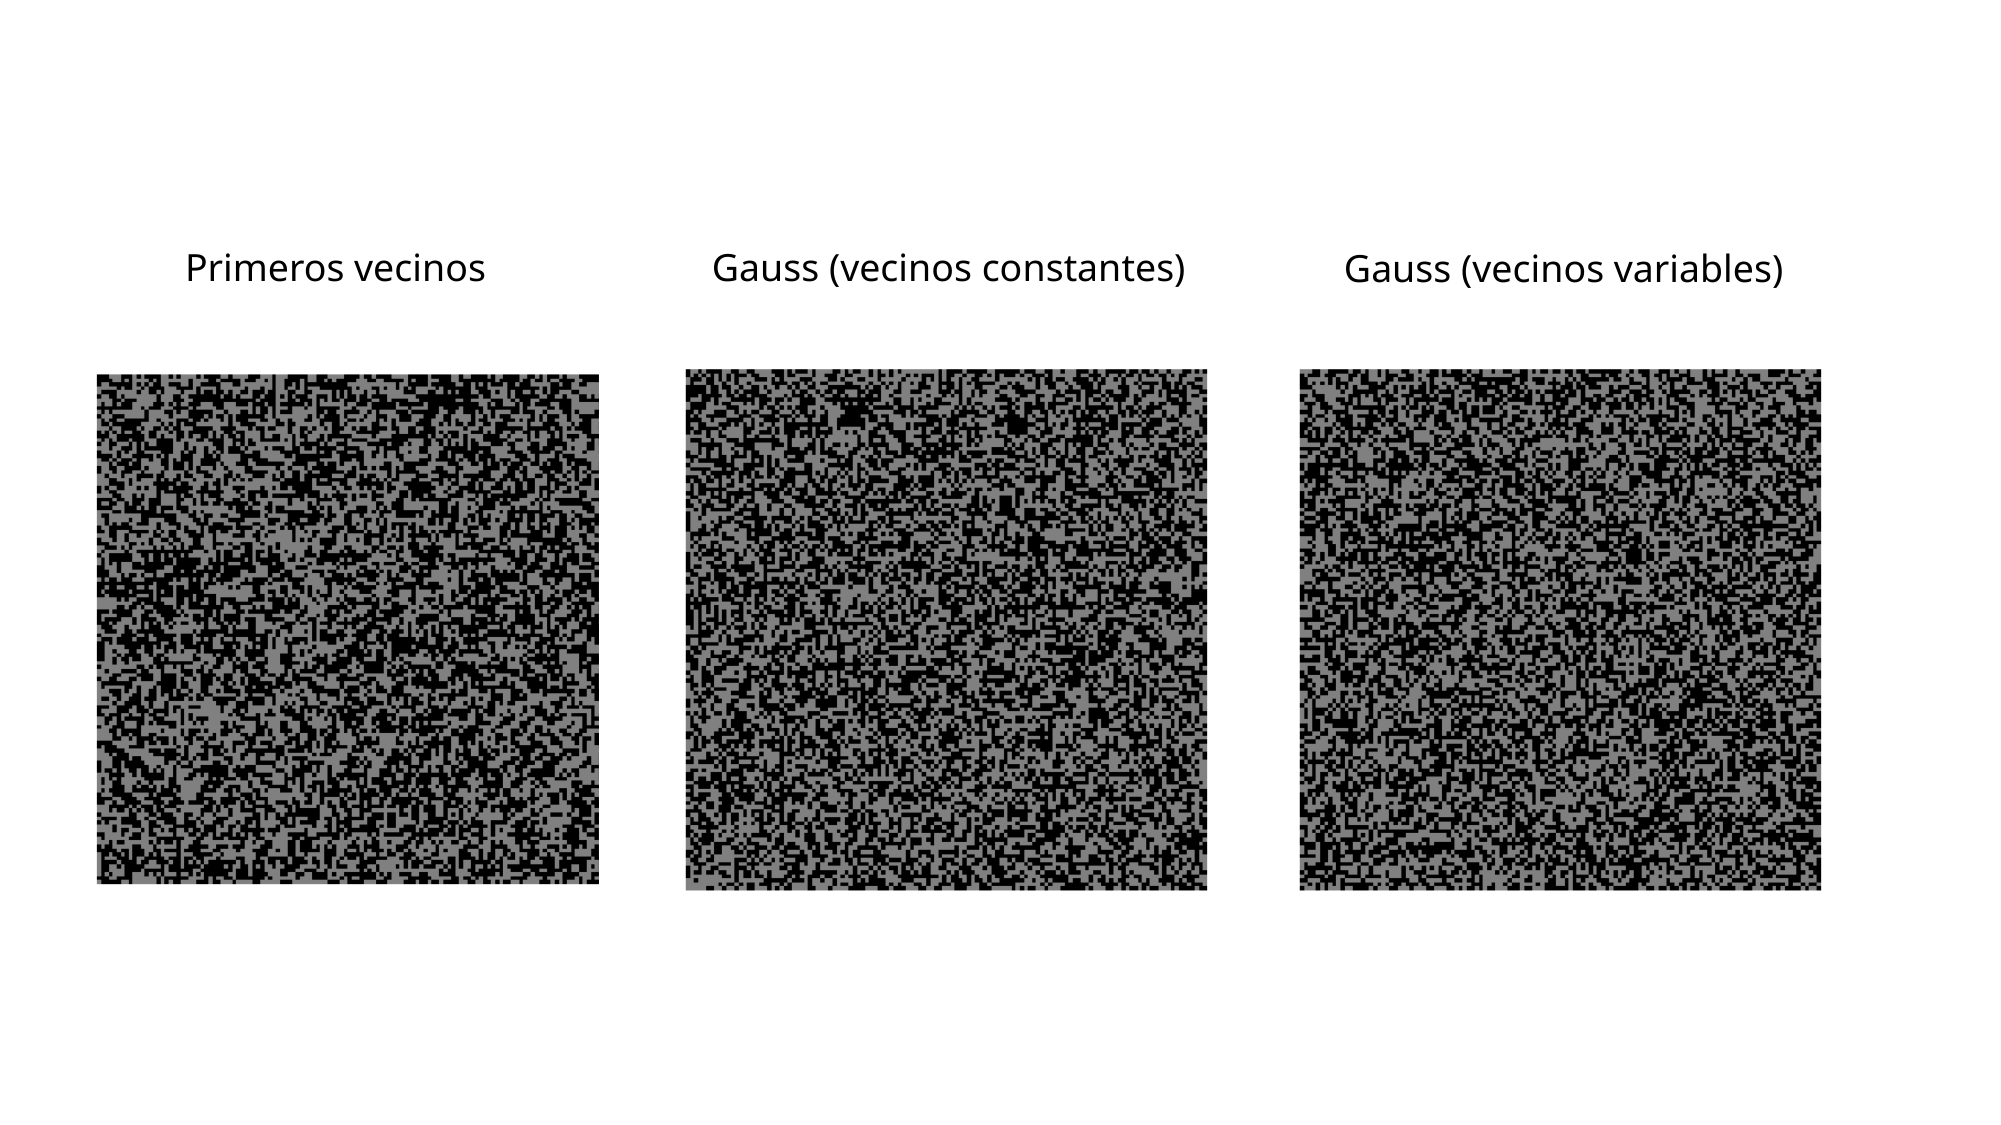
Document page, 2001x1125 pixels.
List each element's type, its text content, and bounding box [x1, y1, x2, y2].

text_box Primeros vecinos [170, 236, 611, 295]
text_box Gauss (vecinos variables) [1329, 237, 1836, 287]
text_box Gauss (vecinos constantes) [697, 236, 1216, 287]
picture [11, 287, 1890, 965]
